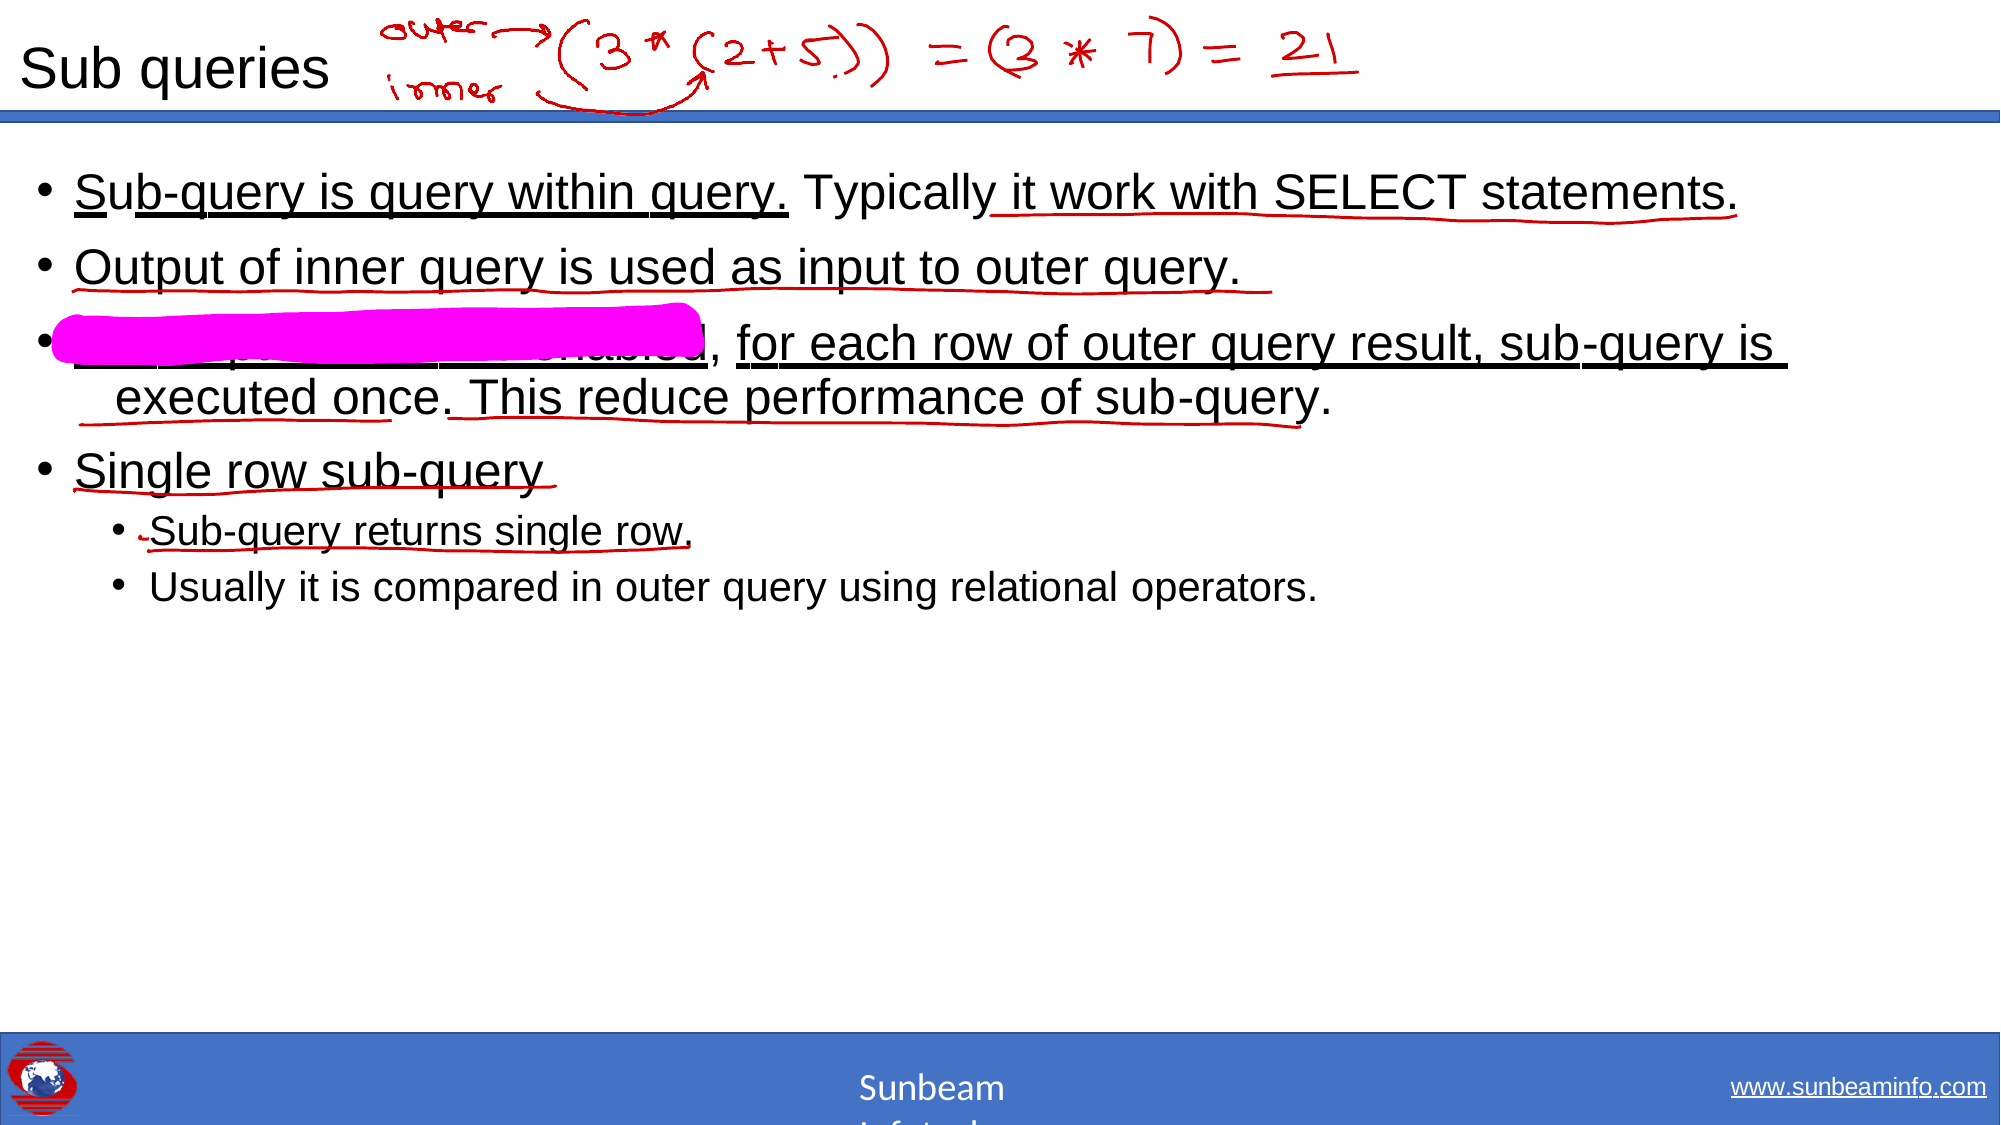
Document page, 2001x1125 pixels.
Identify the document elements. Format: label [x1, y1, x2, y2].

text_box [1282, 32, 1319, 59]
text_box [1272, 71, 1358, 77]
text_box [0, 111, 17, 123]
text_box [380, 18, 786, 116]
text_box [800, 25, 859, 74]
slide_number [1728, 1070, 1987, 1125]
text_box [34, 159, 1795, 610]
text_box [857, 24, 888, 87]
text_box [1128, 16, 1181, 74]
title [17, 29, 1983, 218]
text_box [1212, 58, 1241, 62]
text_box [1983, 111, 2000, 123]
text_box [989, 26, 1037, 78]
text_box [1327, 33, 1336, 64]
text_box [0, 1032, 2000, 1125]
text_box [936, 60, 968, 64]
text_box [929, 44, 961, 48]
footer [857, 1062, 1143, 1125]
text_box [1069, 39, 1097, 68]
